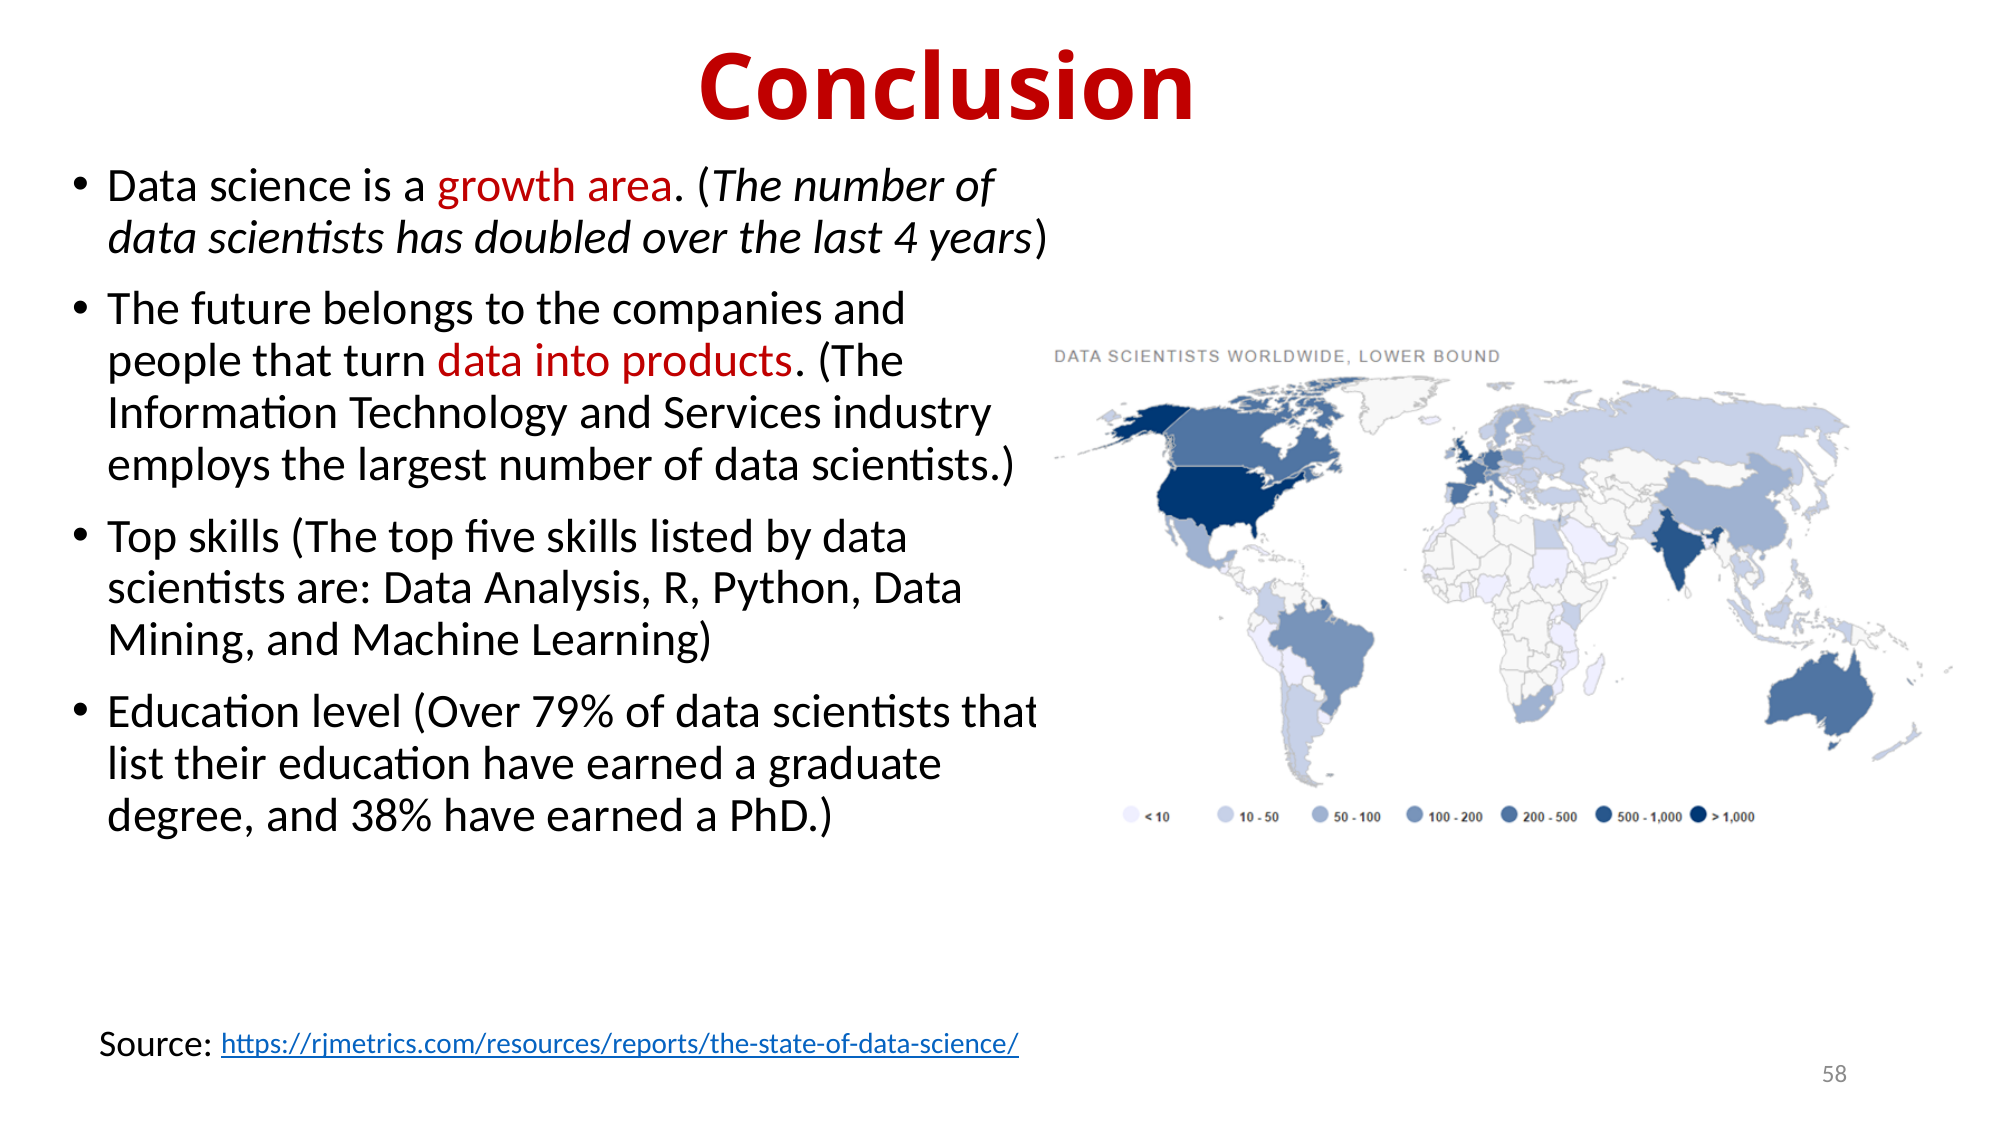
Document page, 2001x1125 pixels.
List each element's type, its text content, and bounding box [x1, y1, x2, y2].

title Conclusion [84, 18, 1810, 162]
text_box https://rjmetrics.com/resources/reports/the-state-of-data-science/ [206, 1017, 1207, 1103]
picture [1036, 323, 1972, 829]
list Data science is a growth area. (The number of data scientists has doubled over the last 4 years) The future belongs to the companies and people that turn data into products. (The Information Technology and Services industry employs the largest number of data scientists.) Top skills (The top five skills listed by data scientists are: Data Analysis, R, Python, Data Mining, and Machine Learning) Education level (Over 79% of data scientists that list their education have earned a graduate degree, and 38% have earned a PhD.) [57, 152, 1069, 982]
slide_number 58 [1412, 1042, 1863, 1103]
text_box Source: [84, 1012, 236, 1072]
